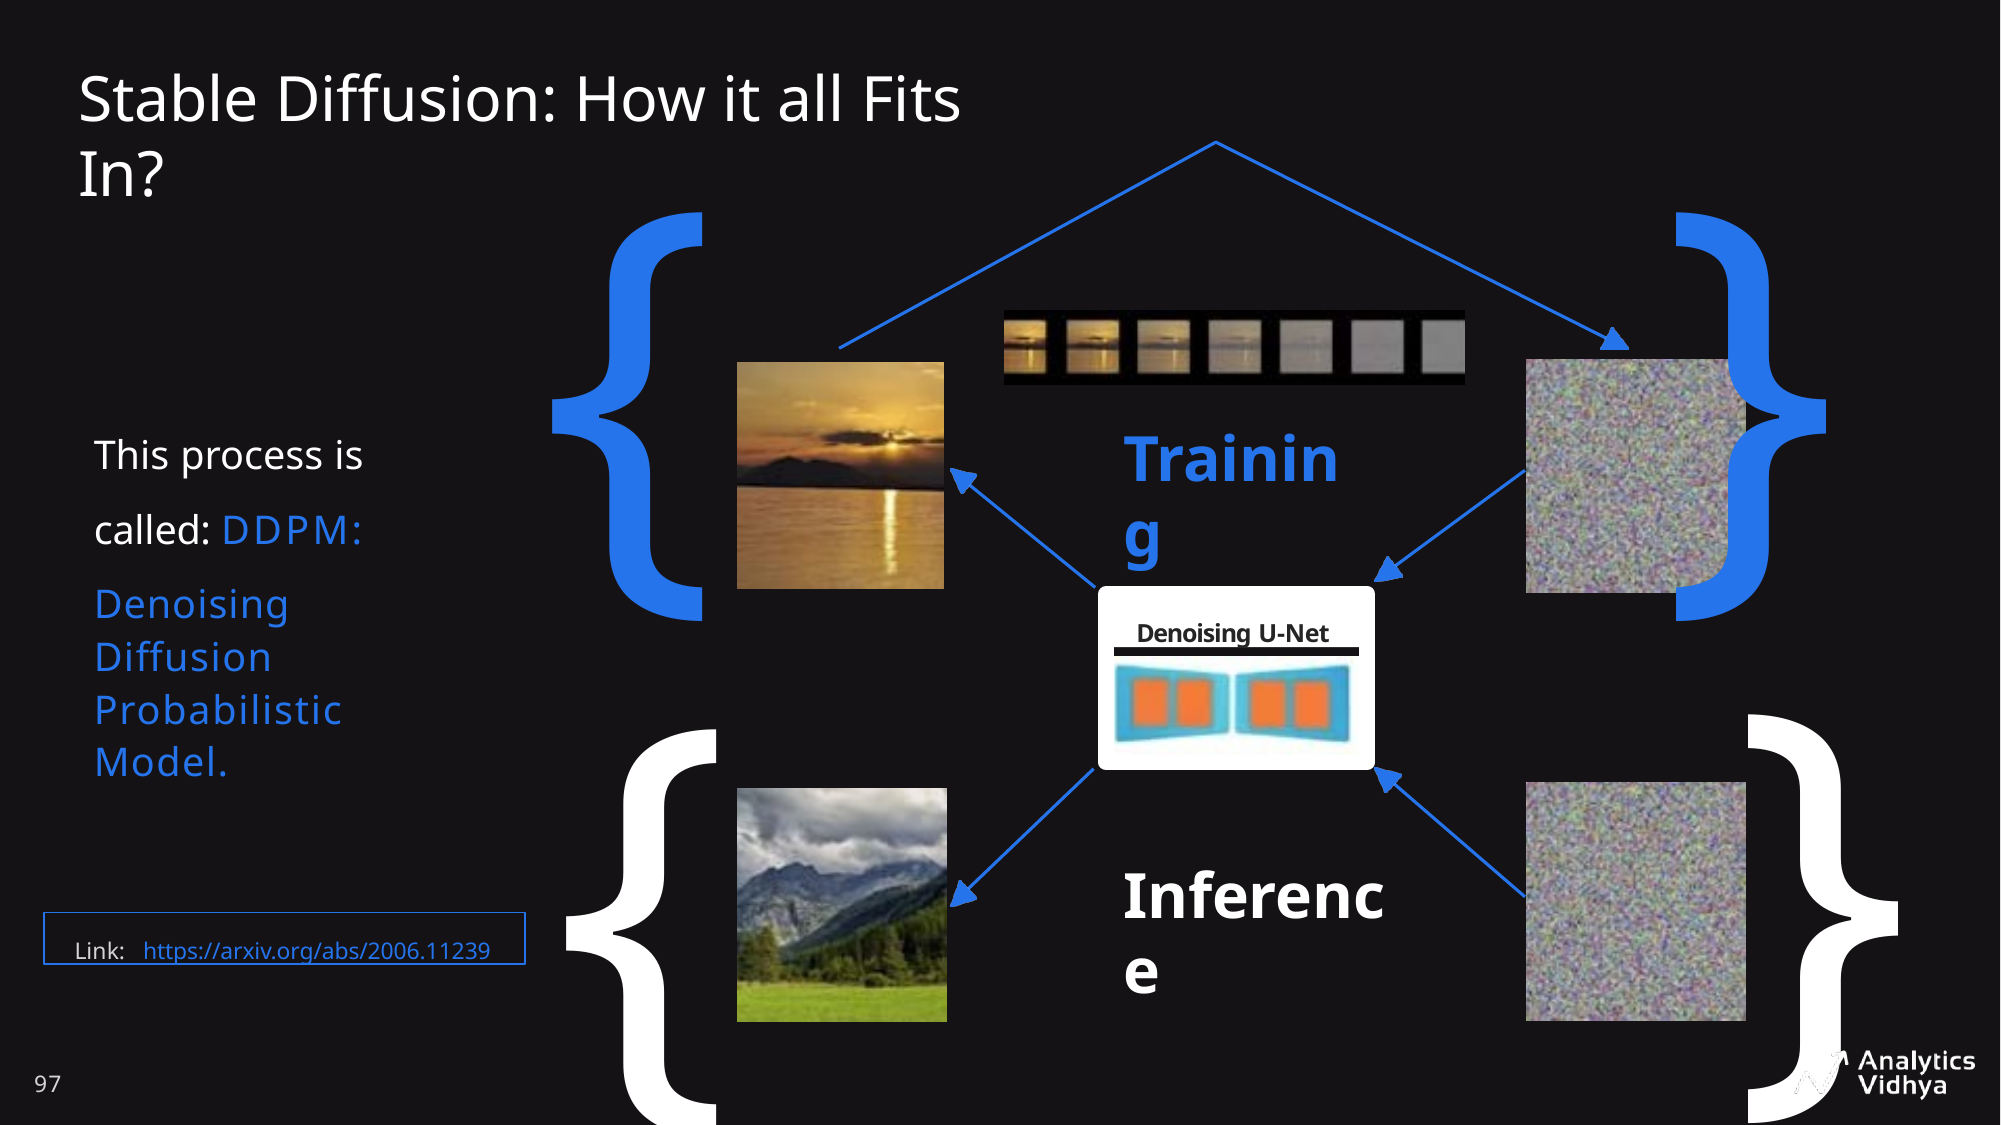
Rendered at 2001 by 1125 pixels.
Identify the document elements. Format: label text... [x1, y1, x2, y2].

text_box { } } [537, 136, 1951, 1125]
text_box Link: https://arxiv.org/abs/2006.11239 [43, 912, 526, 964]
title Stable Diffusion: How it all Fits In? [76, 57, 1032, 248]
text_box { [551, 593, 701, 1125]
text_box This process is called: DDPM: Denoising Diffusion Probabilistic Model. [91, 401, 489, 785]
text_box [737, 140, 1746, 1023]
picture [1791, 1048, 1977, 1102]
slide_number 97 [26, 1066, 86, 1125]
